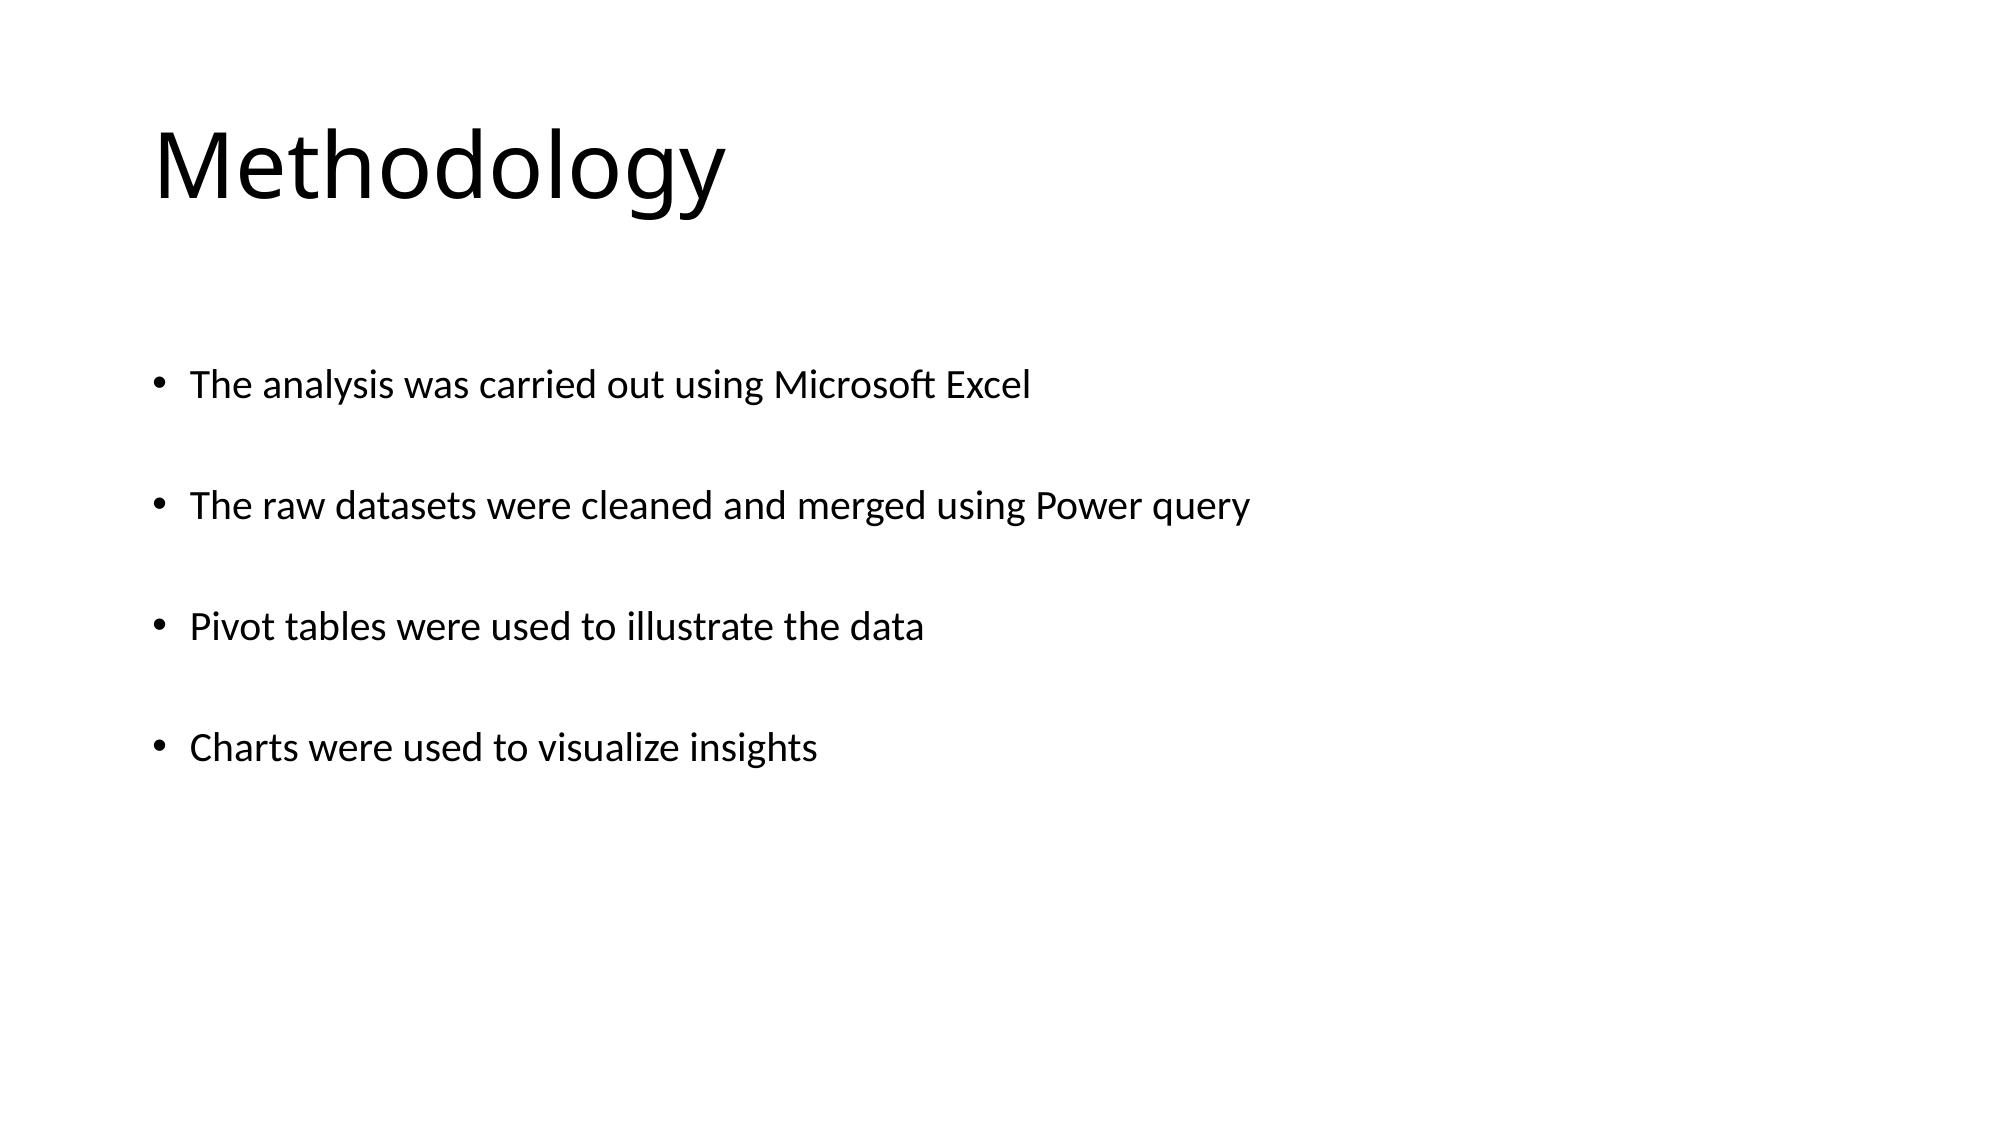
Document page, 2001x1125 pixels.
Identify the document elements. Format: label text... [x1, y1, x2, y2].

title Methodology [137, 59, 1863, 278]
list The analysis was carried out using Microsoft Excel The raw datasets were cleaned and merged using Power query Pivot tables were used to illustrate the data Charts were used to visualize insights [137, 299, 1863, 1014]
